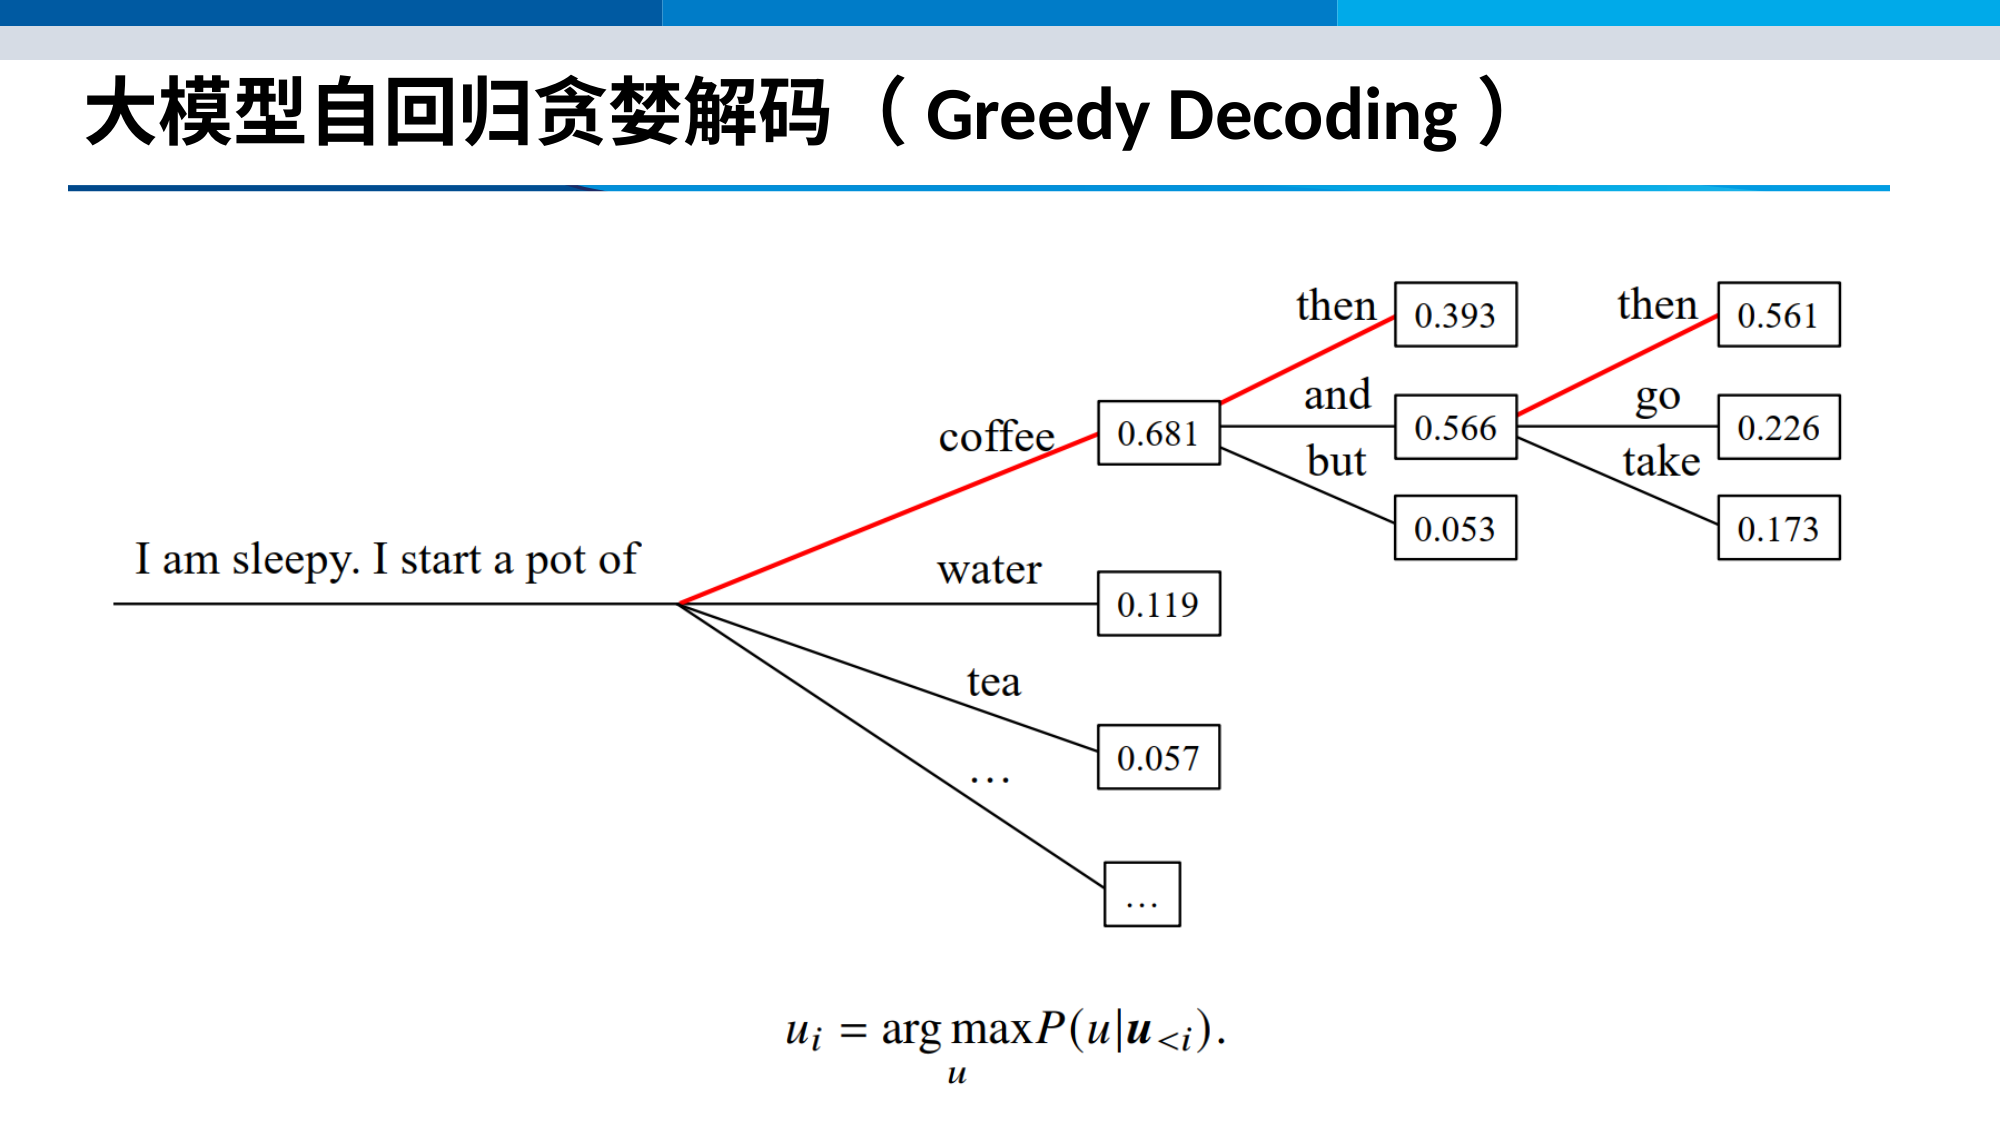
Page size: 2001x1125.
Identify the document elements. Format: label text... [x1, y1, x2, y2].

title 大模型自回归贪婪解码（Greedy Decoding） [68, 67, 1890, 167]
picture [89, 251, 1869, 963]
picture [68, 174, 1890, 199]
picture [759, 980, 1241, 1102]
